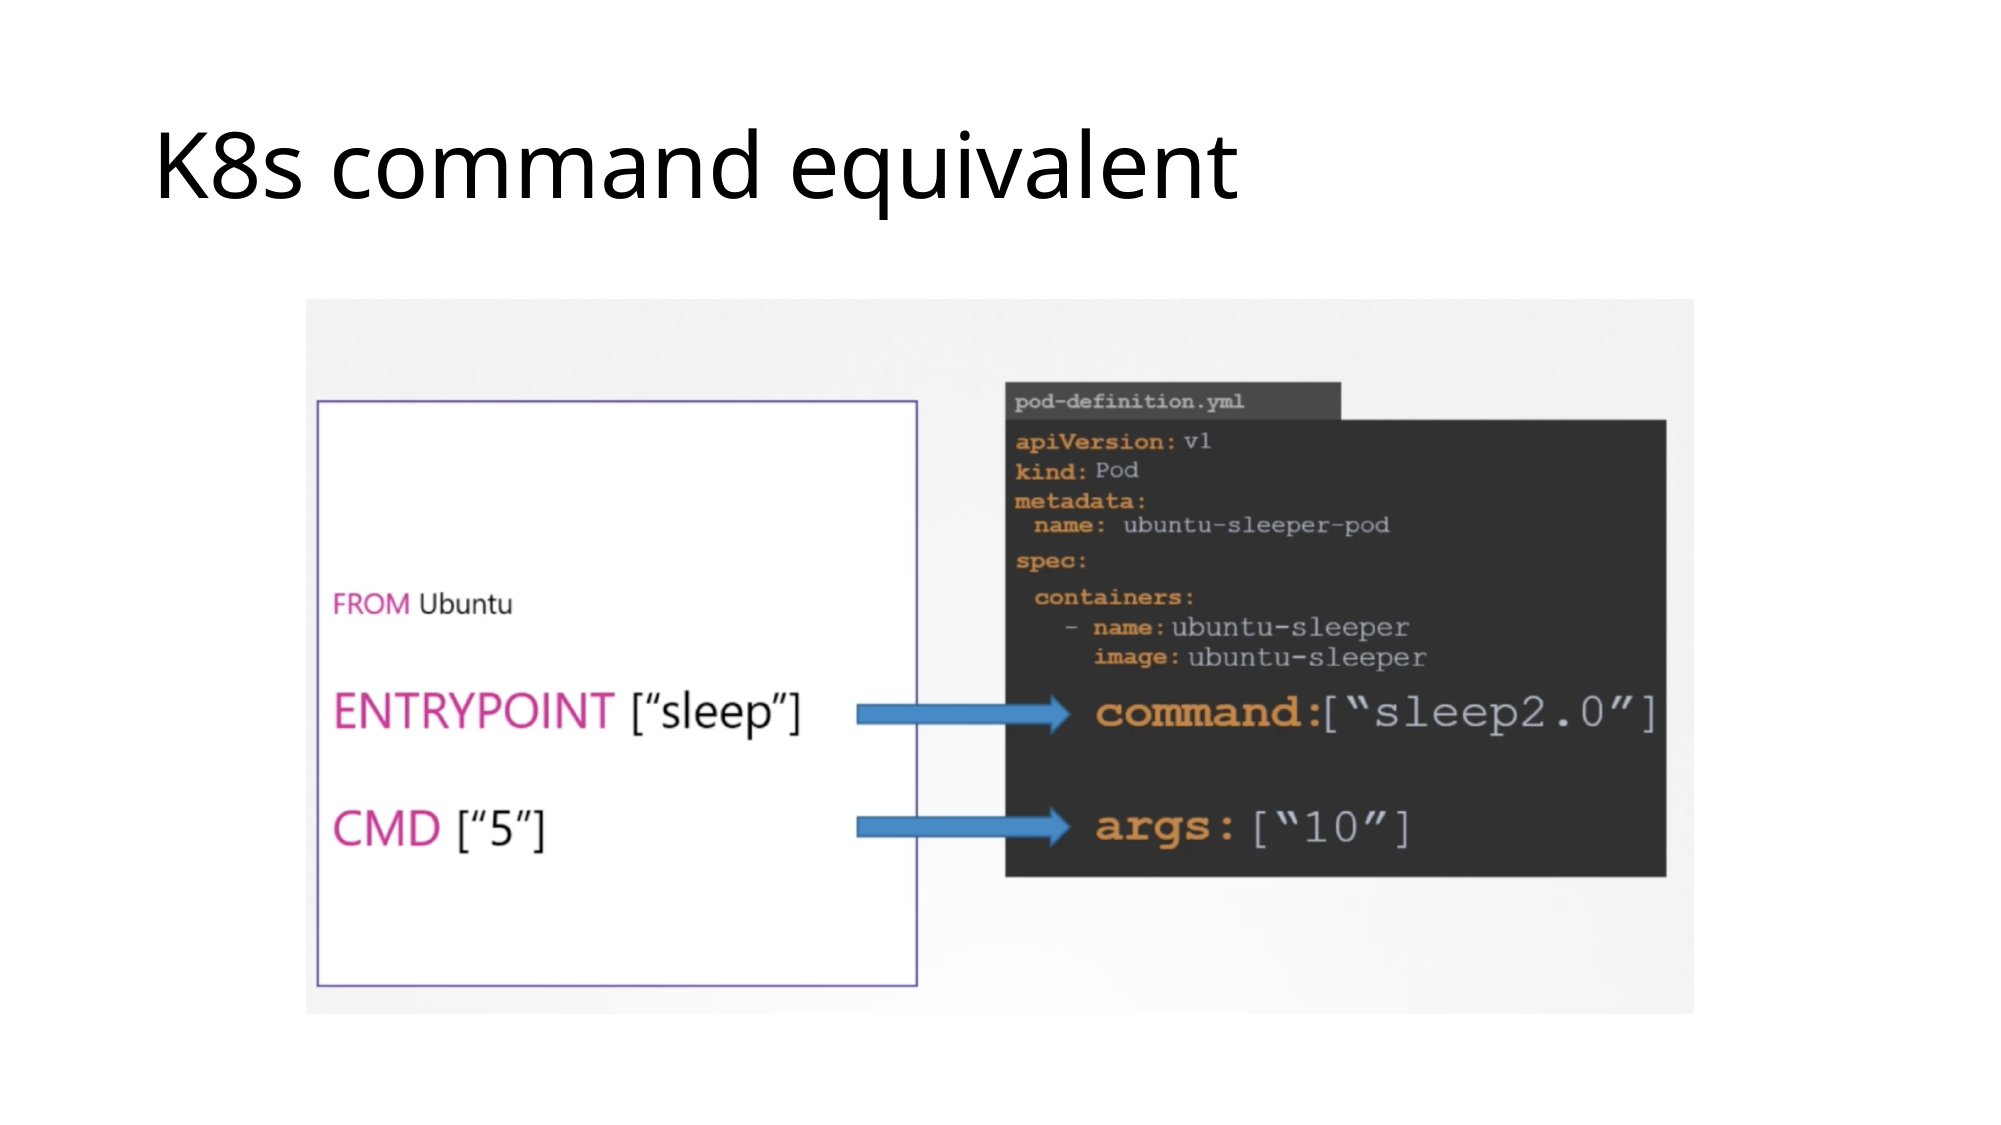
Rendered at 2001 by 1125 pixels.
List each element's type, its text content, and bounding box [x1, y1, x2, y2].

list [306, 299, 1694, 1014]
title K8s command equivalent [137, 59, 1863, 278]
